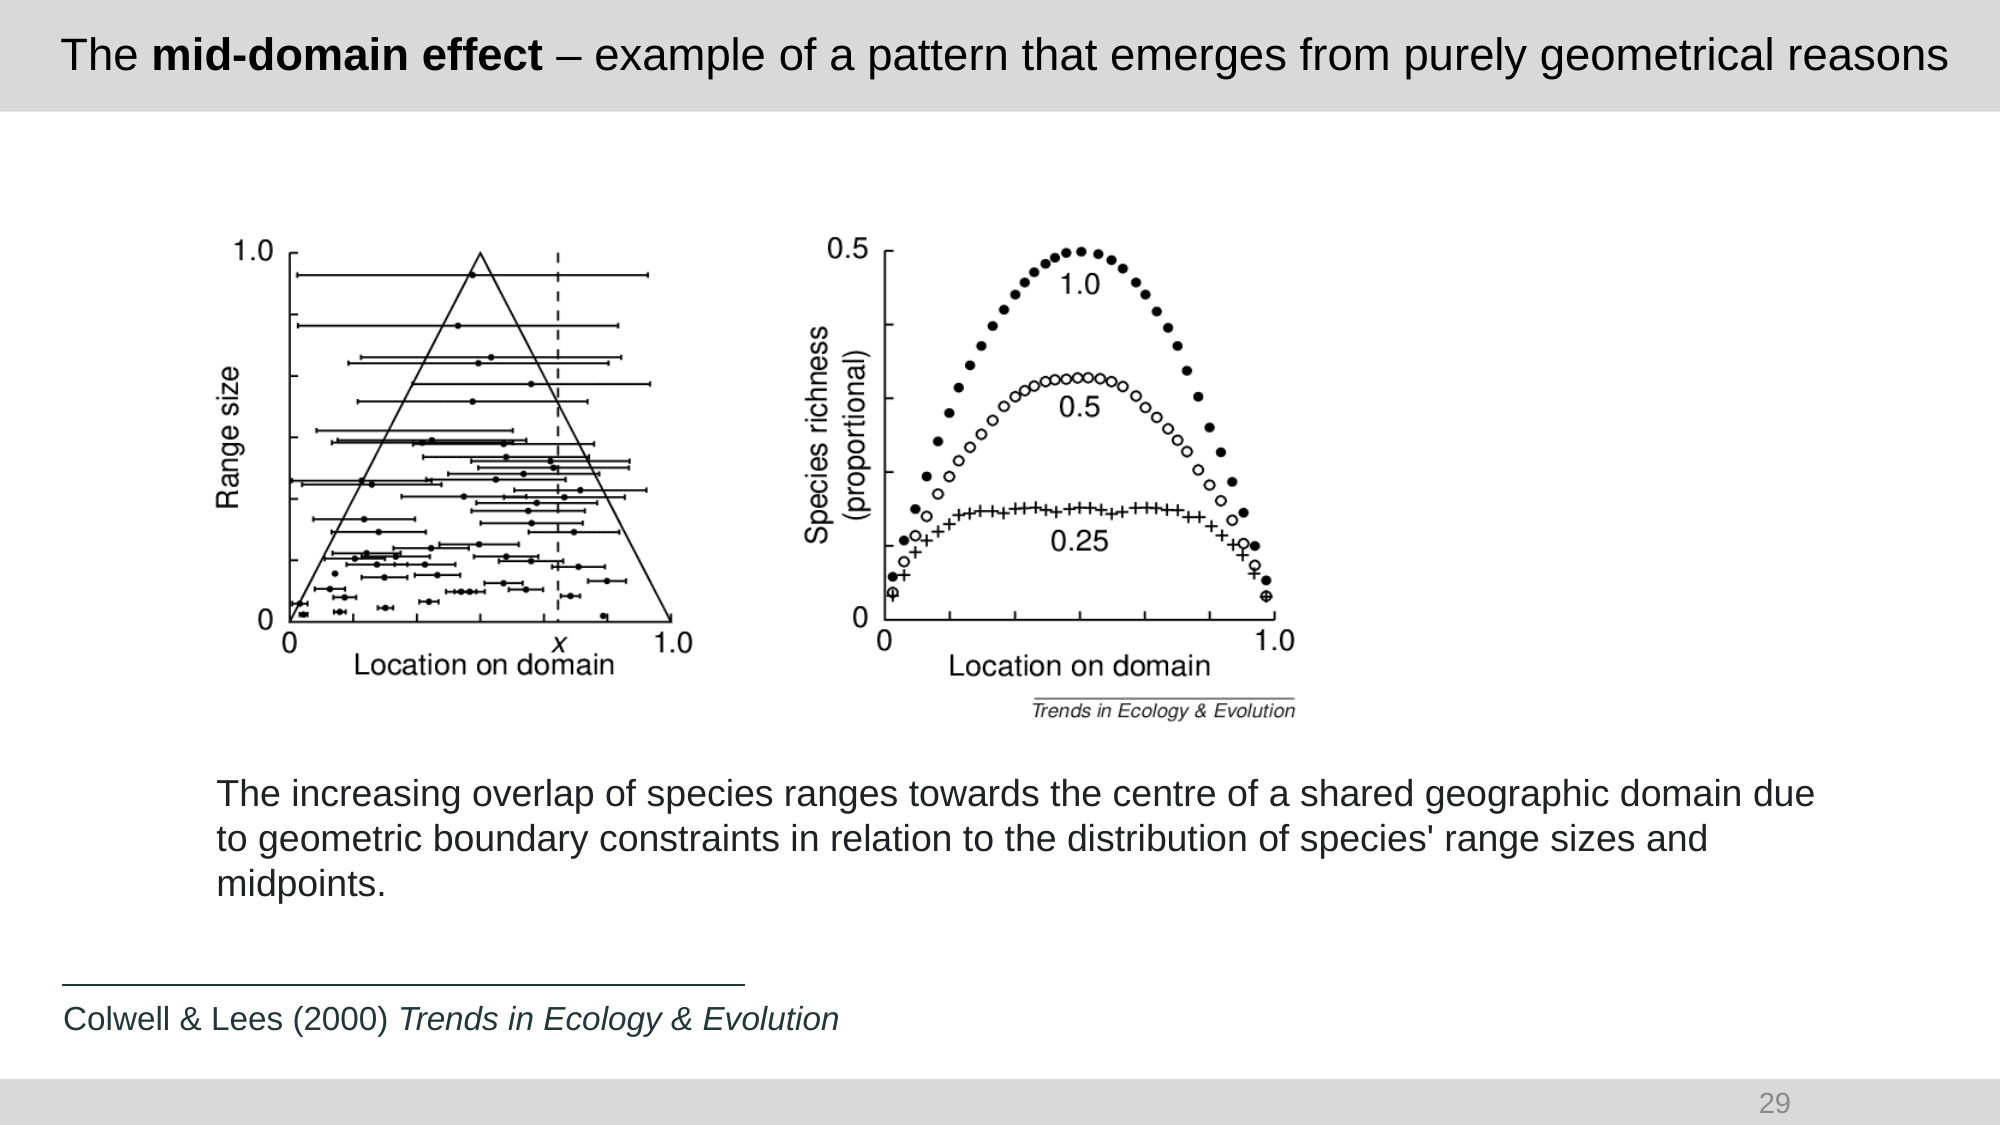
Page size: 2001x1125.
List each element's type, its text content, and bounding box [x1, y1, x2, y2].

footer [0, 1079, 1550, 1125]
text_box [122, 202, 1310, 730]
text_box The increasing overlap of species ranges towards the centre of a shared geographic domain due to geometric boundary constraints in relation to the distribution of species' range sizes and midpoints. [201, 761, 1843, 911]
title The mid-domain effect – example of a pattern that emerges from purely geometrical reasons [0, 0, 2000, 112]
slide_number 29 [1550, 1079, 2000, 1125]
text_box Colwell & Lees (2000) Trends in Ecology & Evolution [48, 989, 1096, 1045]
